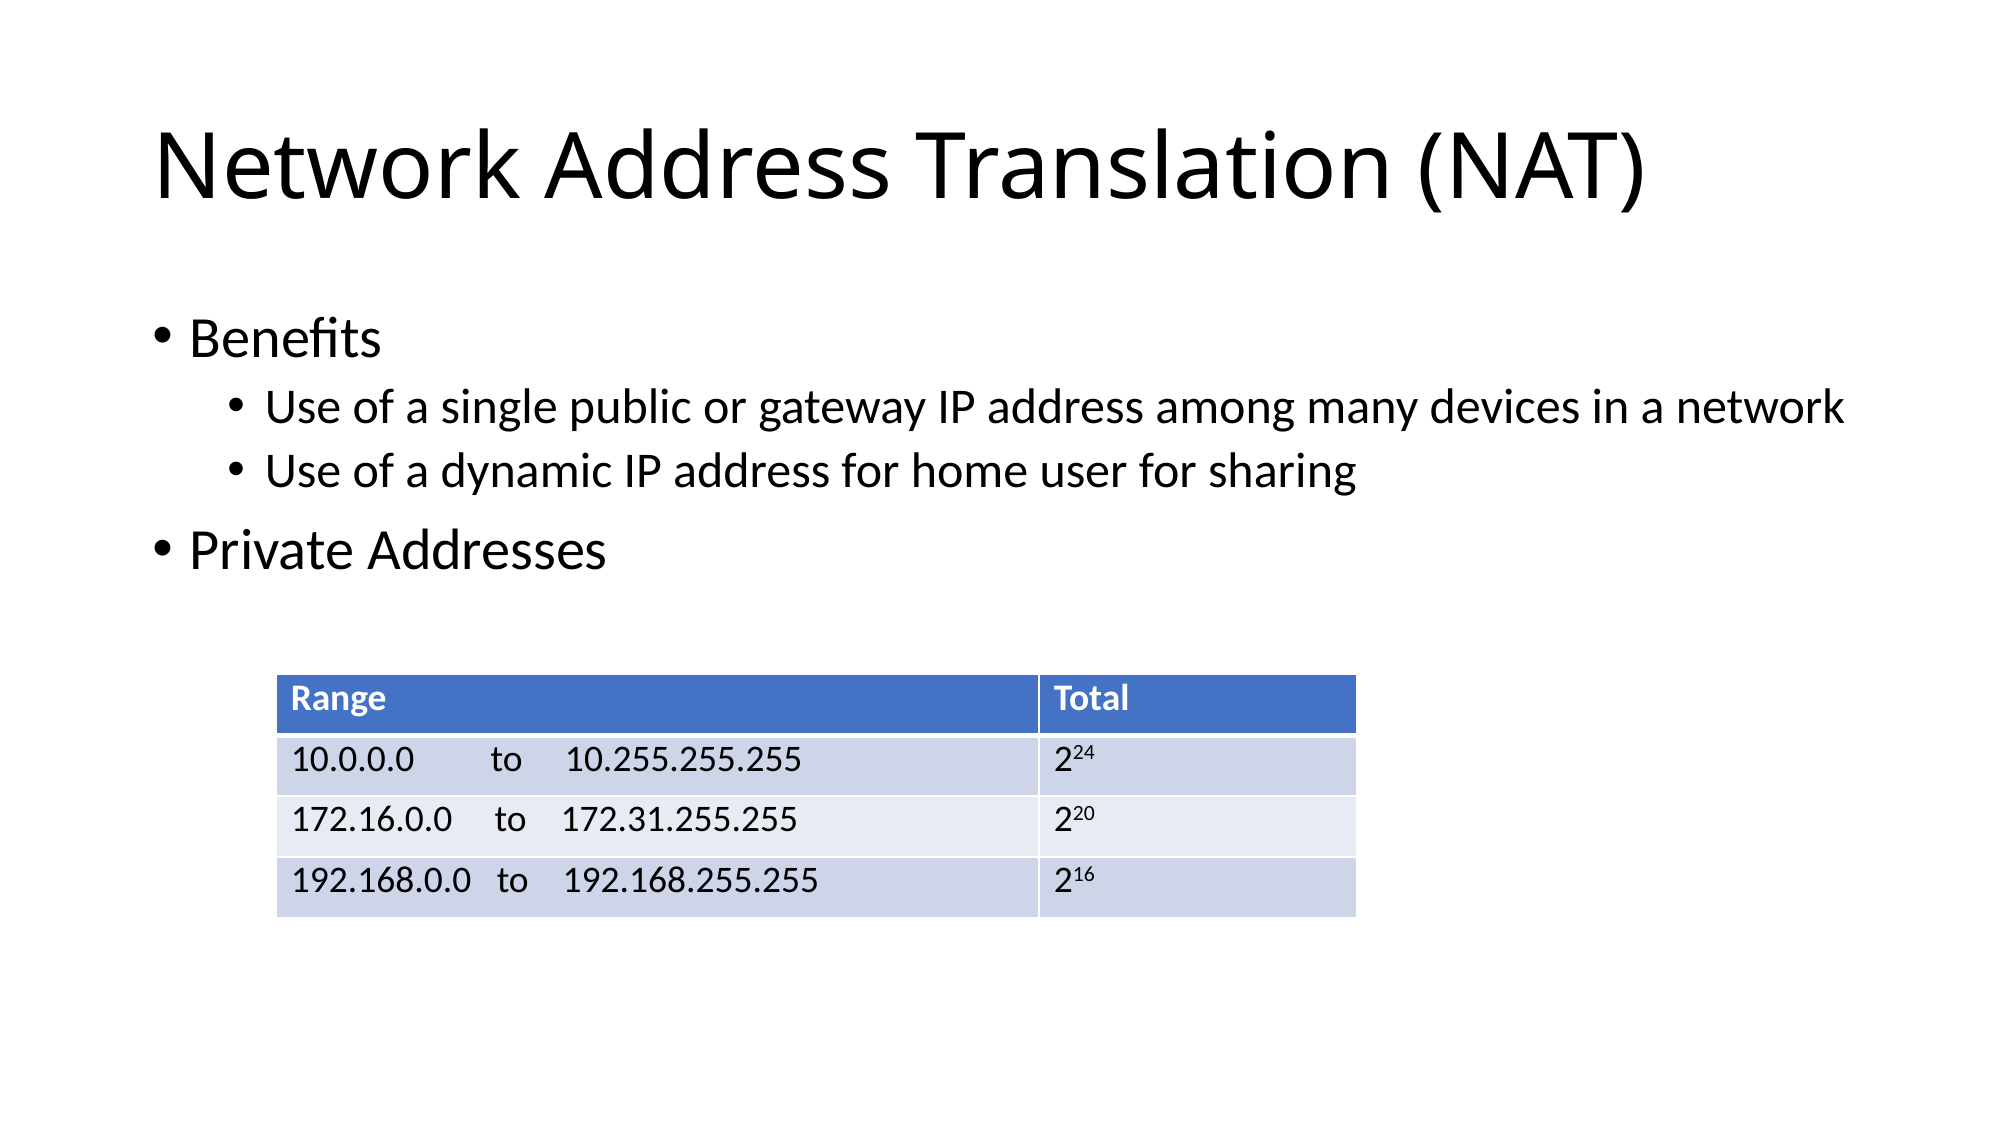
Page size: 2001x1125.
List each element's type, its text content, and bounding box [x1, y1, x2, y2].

table_cell 224 [1040, 738, 1356, 795]
table_cell 172.16.0.0 to 172.31.255.255 [277, 797, 1038, 856]
table_cell 192.168.0.0 to 192.168.255.255 [277, 858, 1038, 917]
title Network Address Translation (NAT) [137, 59, 1863, 278]
table_header Total [1040, 675, 1356, 733]
table_cell 10.0.0.0 to 10.255.255.255 [277, 738, 1038, 795]
table_header Range [277, 675, 1038, 733]
table_cell 216 [1040, 858, 1356, 917]
table_cell 220 [1040, 797, 1356, 856]
list Benefits Use of a single public or gateway IP address among many devices in a network Use of a dynamic IP address for home user for sharing Private Addresses [137, 299, 1863, 1014]
